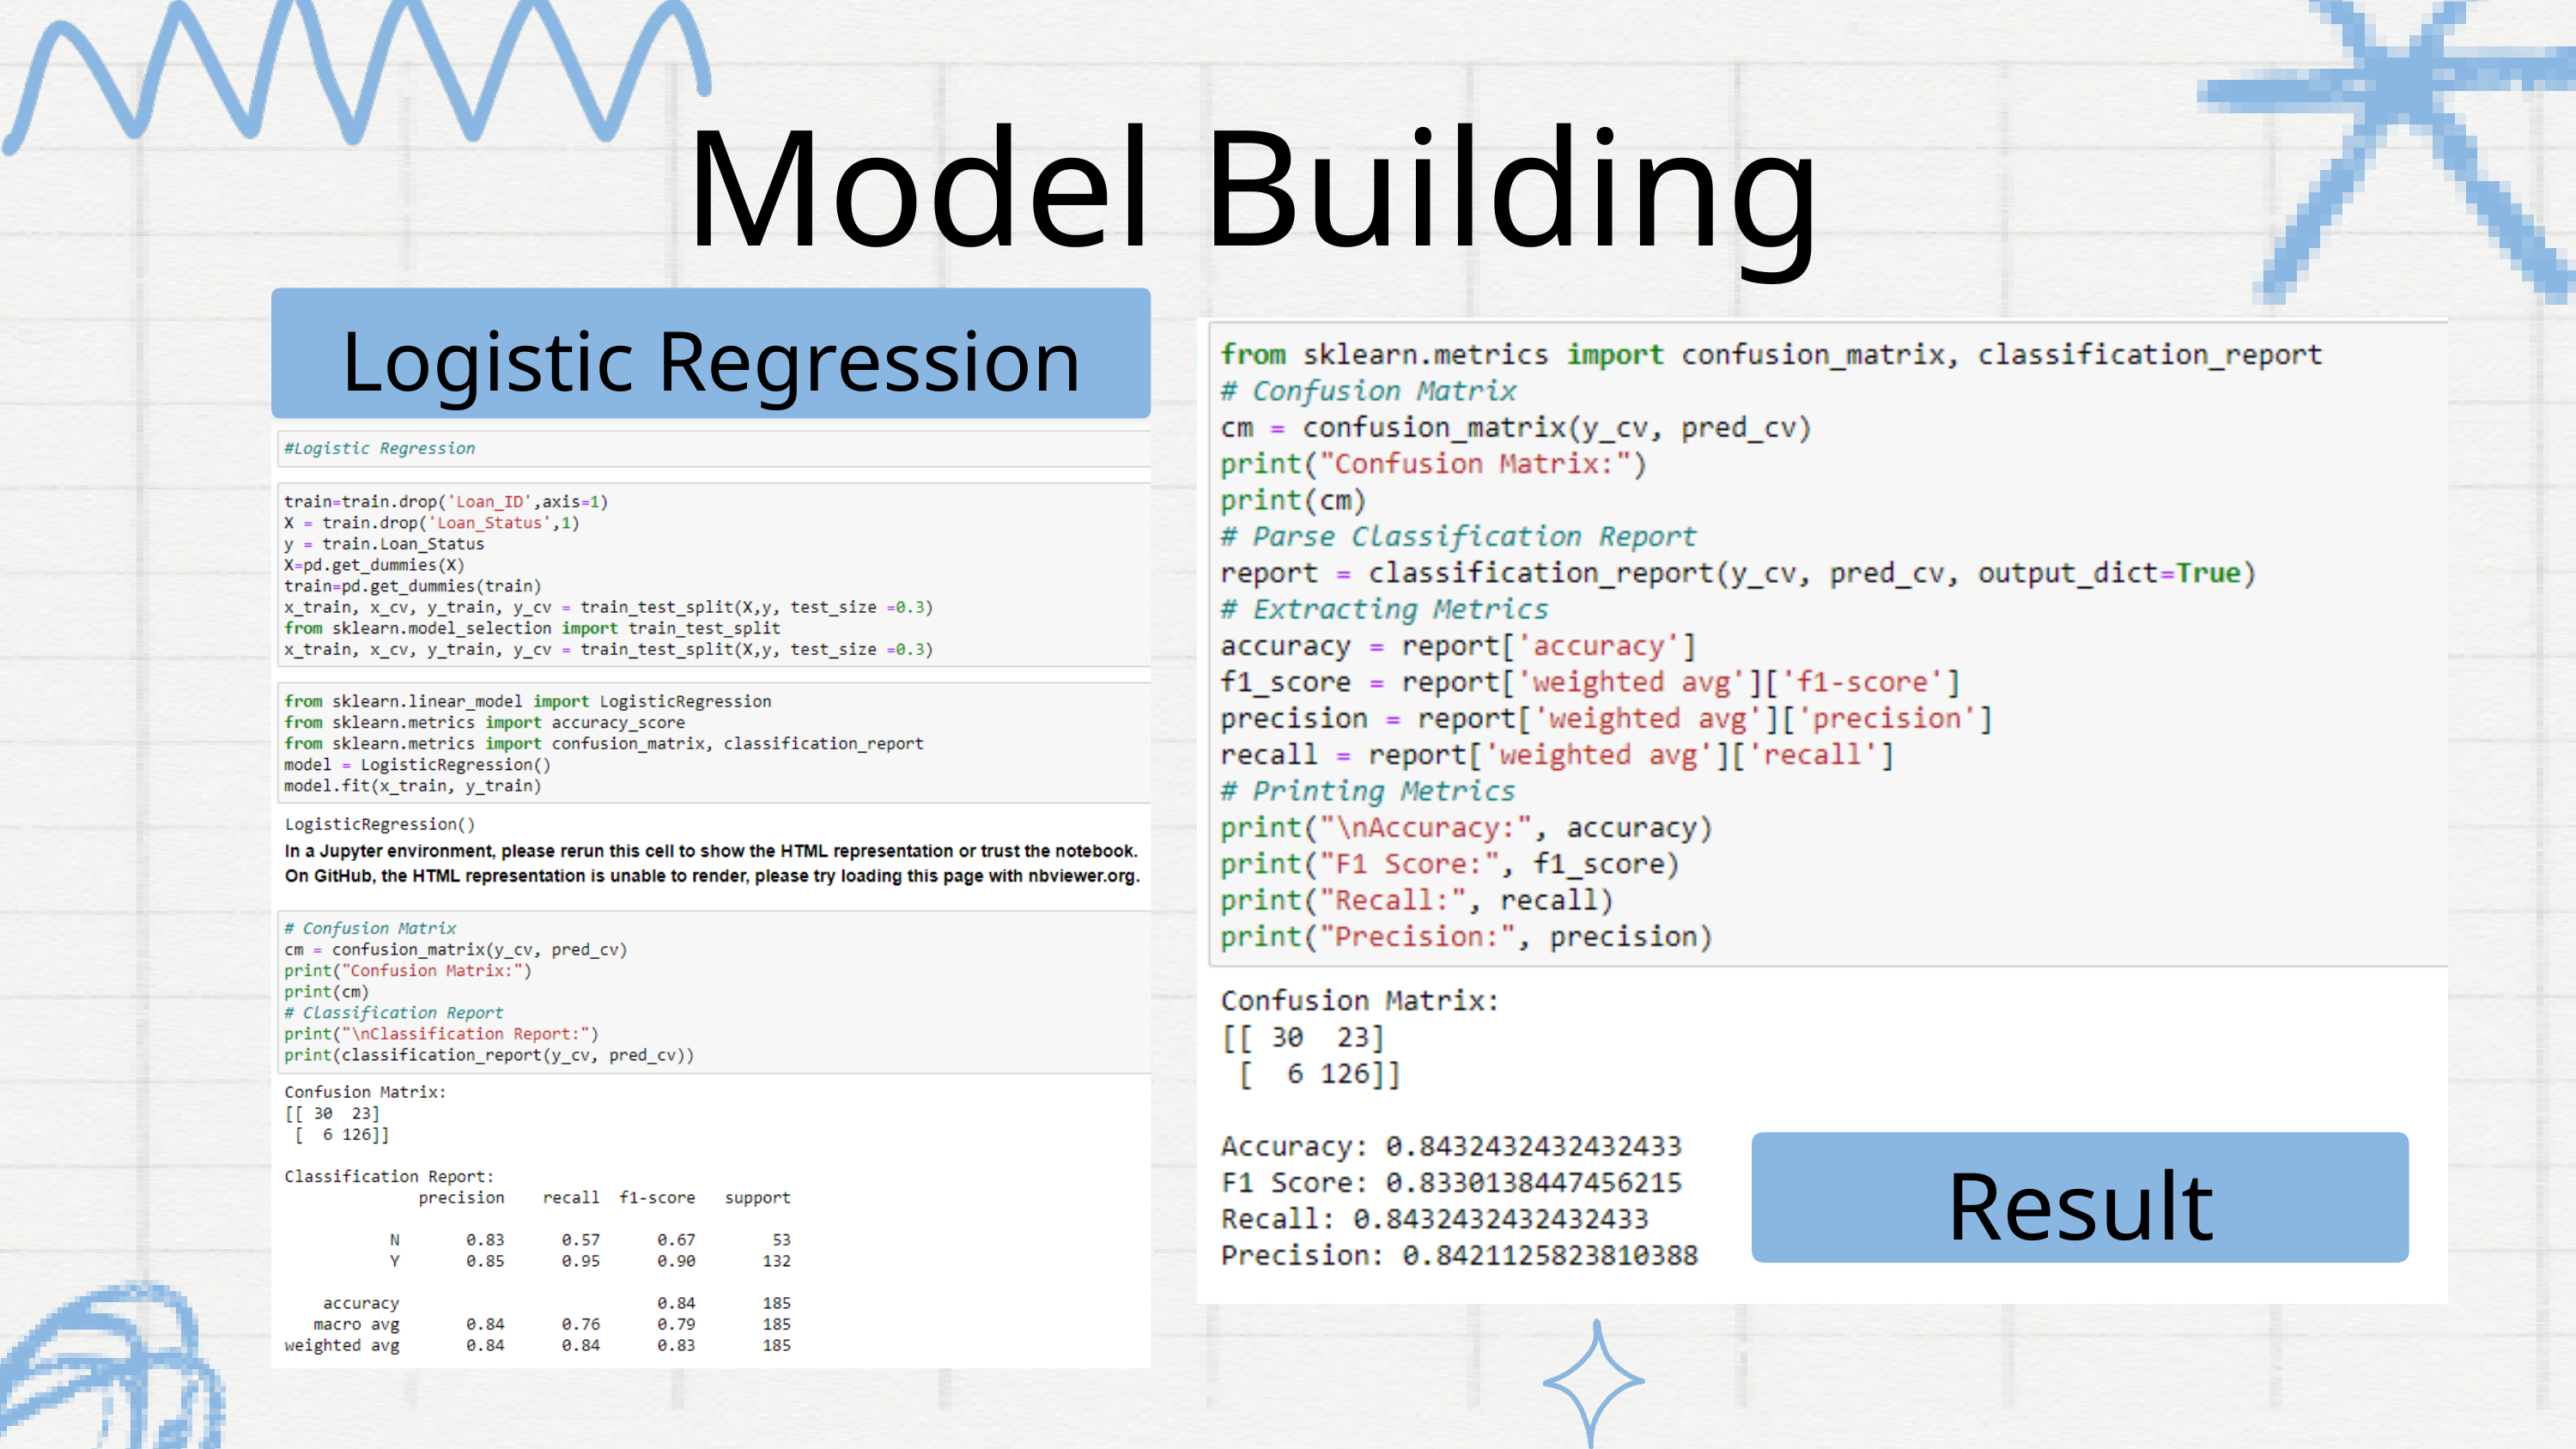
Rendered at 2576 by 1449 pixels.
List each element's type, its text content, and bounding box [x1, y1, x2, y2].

text_box [0, 0, 2576, 1449]
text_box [1751, 1131, 2409, 1263]
text_box [2196, 0, 2576, 305]
text_box [1542, 1319, 1645, 1449]
text_box [1196, 318, 2448, 1304]
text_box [270, 288, 1151, 419]
text_box [271, 425, 1151, 1368]
text_box Model Building [682, 122, 1894, 279]
text_box [2, 0, 713, 157]
text_box [0, 1280, 226, 1449]
